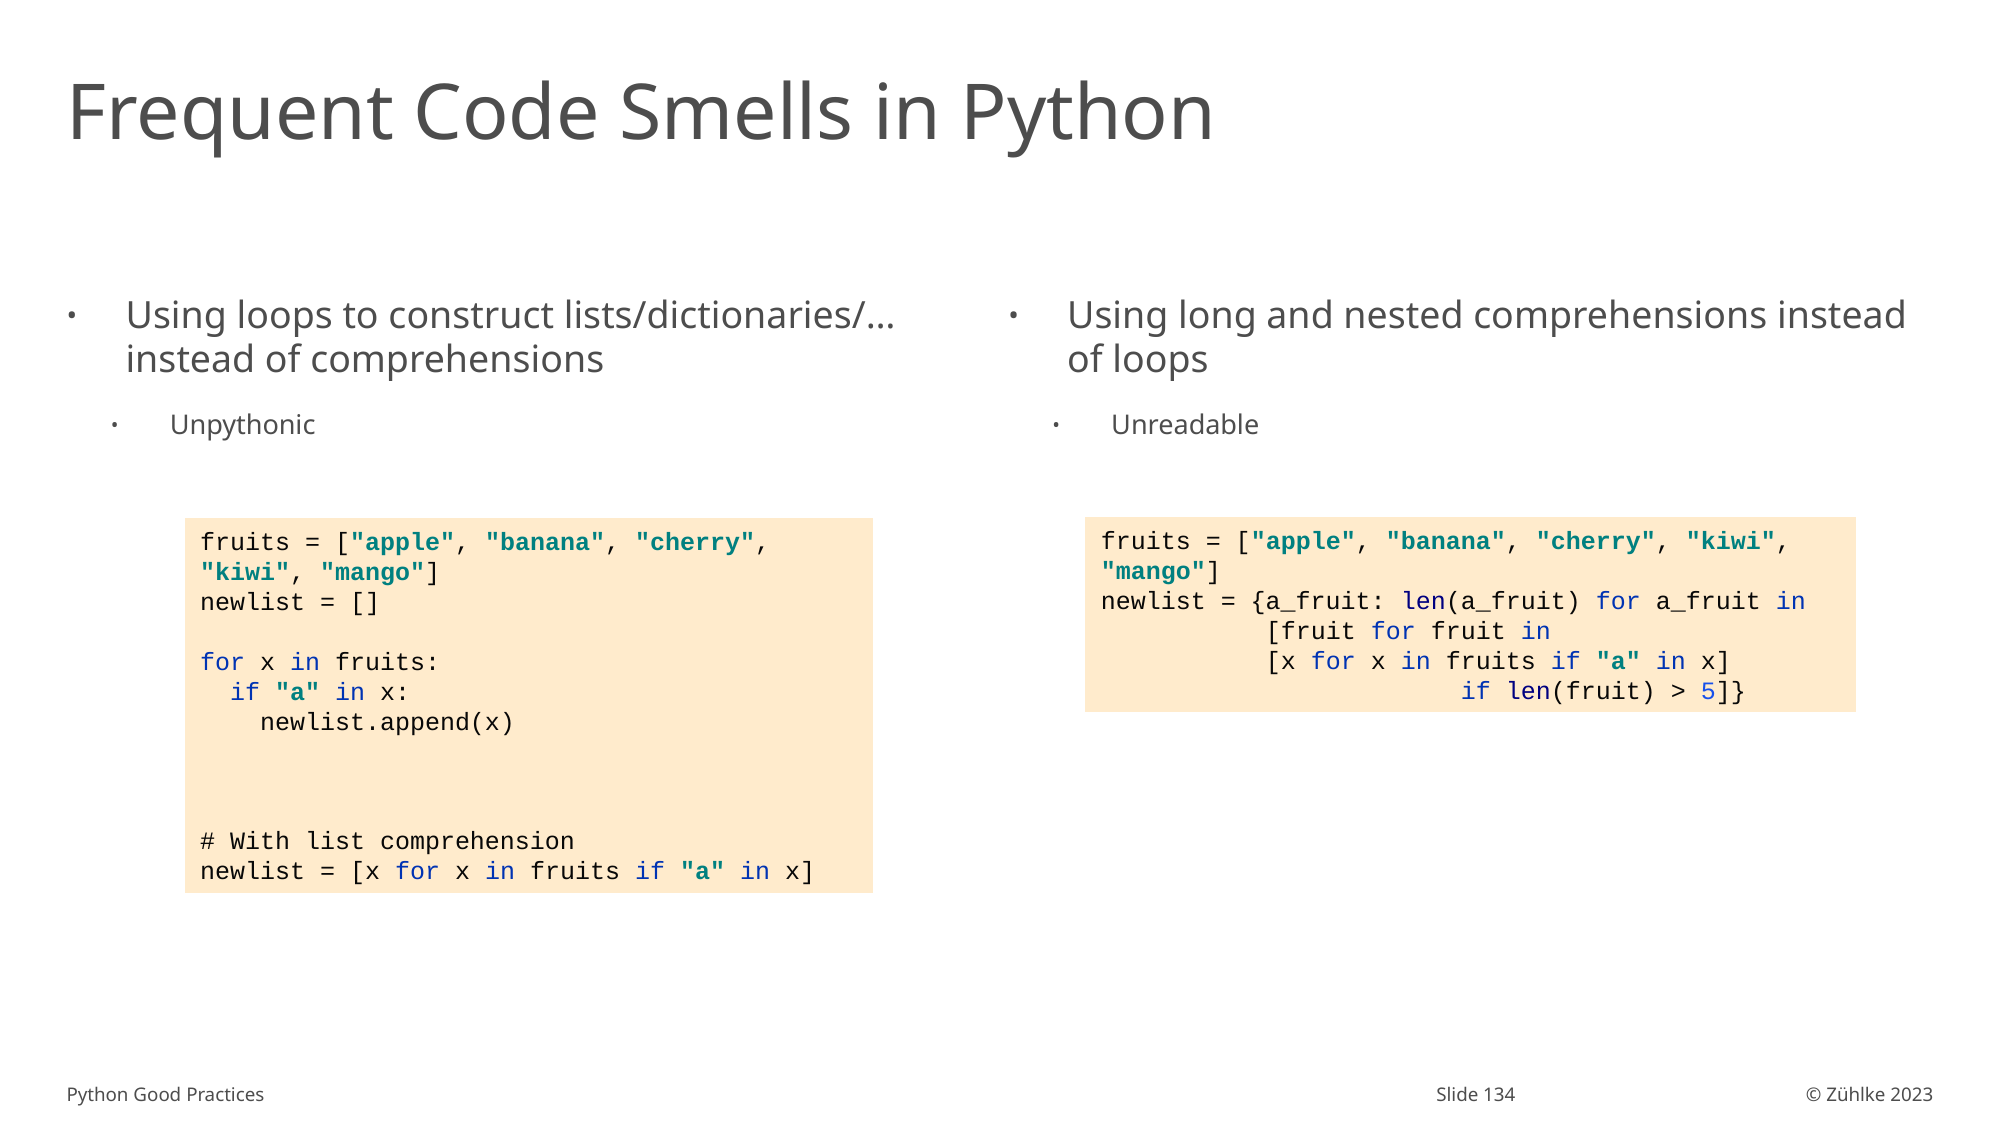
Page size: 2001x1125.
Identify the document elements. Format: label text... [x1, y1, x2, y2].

list Using loops to construct lists/dictionaries/… instead of comprehensions Unpythonic [66, 293, 992, 1059]
list Using long and nested comprehensions instead of loops Unreadable [1008, 293, 1934, 1059]
text_box fruits = ["apple", "banana", "cherry", "kiwi", "mango"] newlist = {a_fruit: len(a_fruit) for a_fruit in [fruit for fruit in [x for x in fruits if "a" in x] if len(fruit) > 5]} [1085, 517, 1856, 712]
text_box fruits = ["apple", "banana", "cherry", "kiwi", "mango"] newlist = [] for x in fruits: if "a" in x: newlist.append(x) # With list comprehension newlist = [x for x in fruits if "a" in x] [185, 518, 873, 893]
title Frequent Code Smells in Python [66, 66, 1934, 177]
